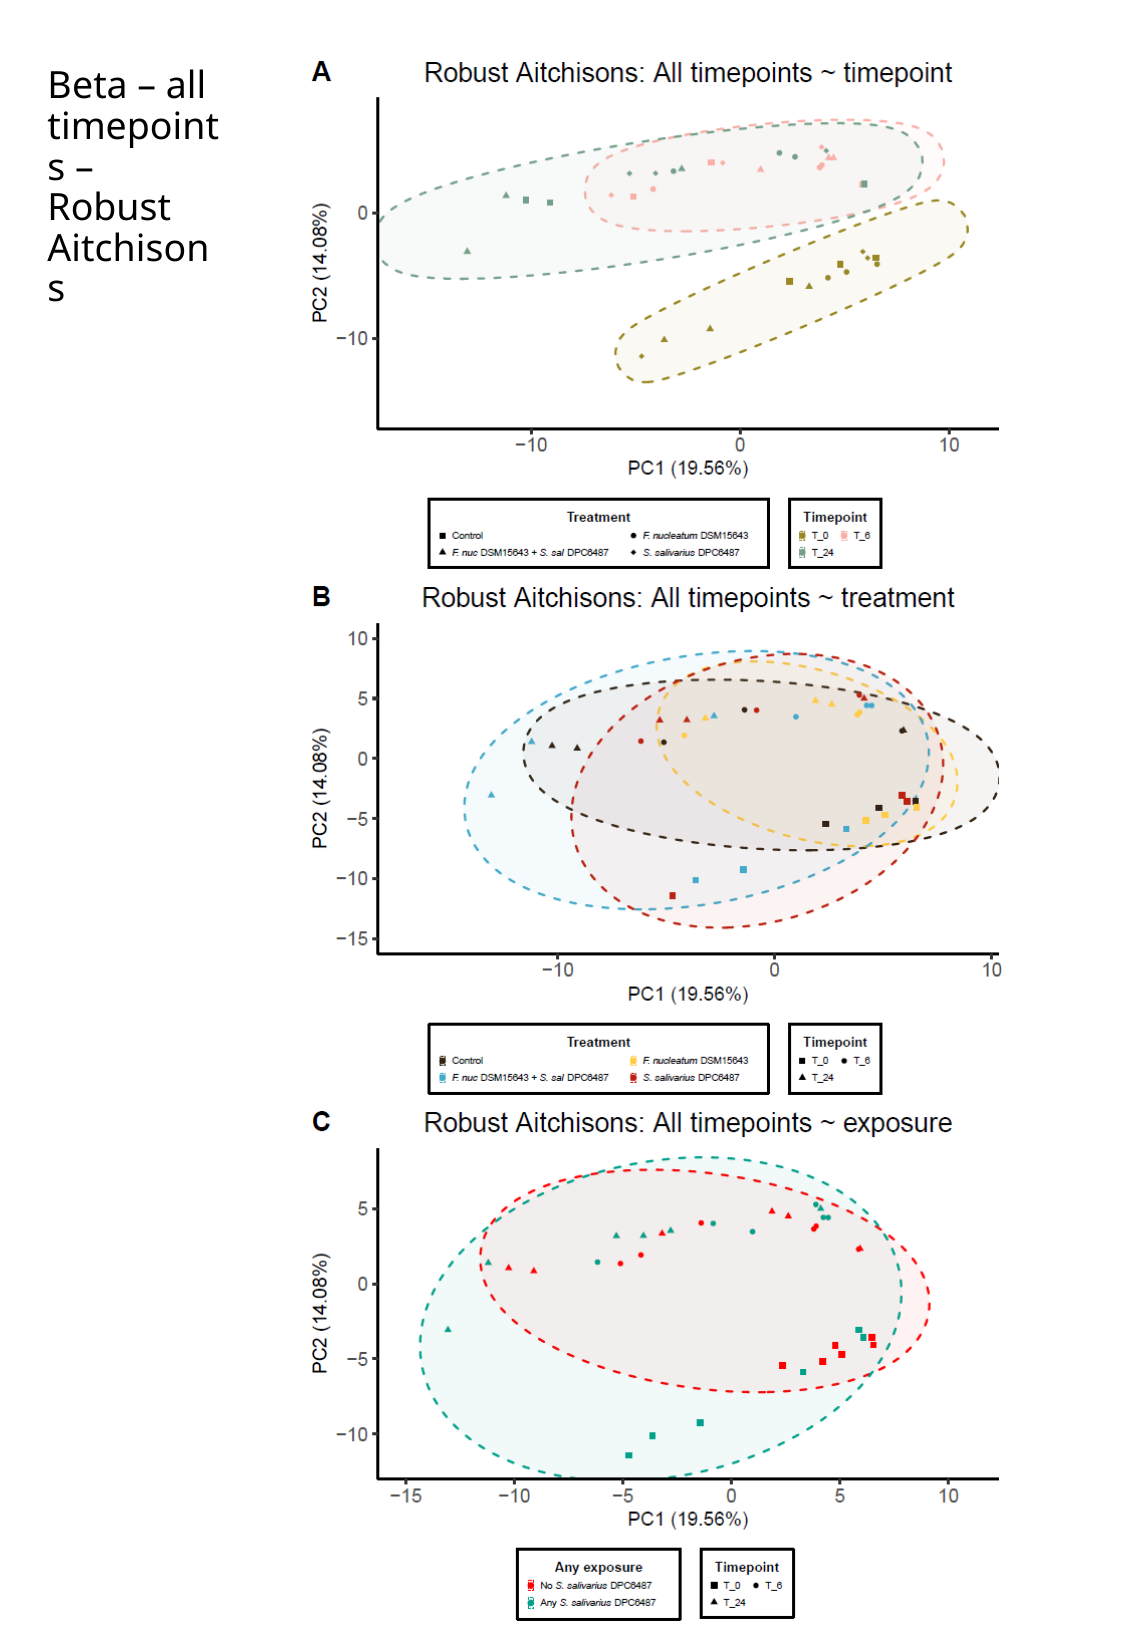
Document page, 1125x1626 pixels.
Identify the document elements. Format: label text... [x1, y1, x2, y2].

picture [309, 57, 1003, 1625]
title Beta – all timepoints – Robust Aitchisons [32, 57, 240, 318]
